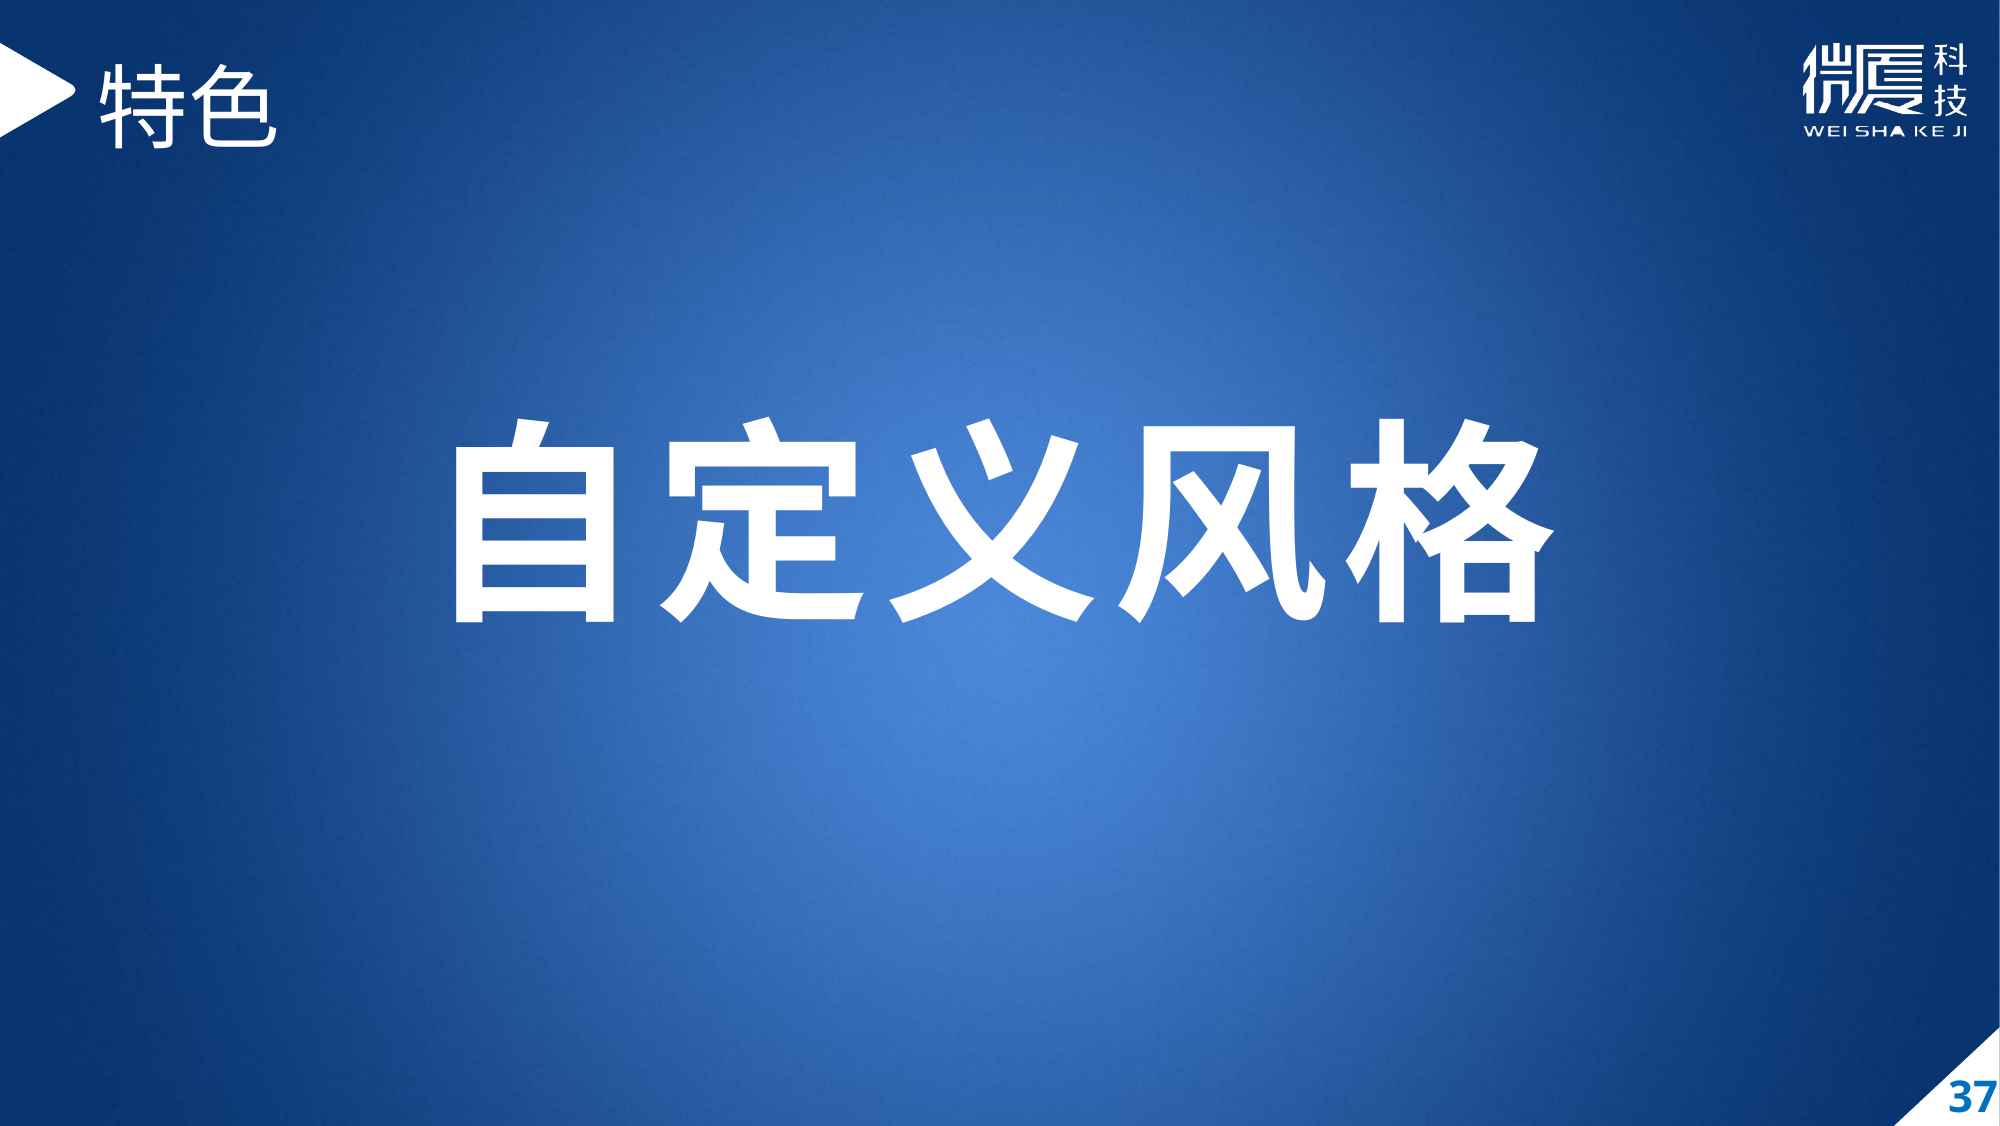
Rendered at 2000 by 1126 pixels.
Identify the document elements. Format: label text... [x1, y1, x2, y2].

text_box 自定义风格 [102, 379, 1882, 655]
text_box [0, 42, 76, 138]
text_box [1889, 1022, 2000, 1126]
picture [0, 0, 2000, 1126]
text_box 特色 [81, 42, 295, 168]
